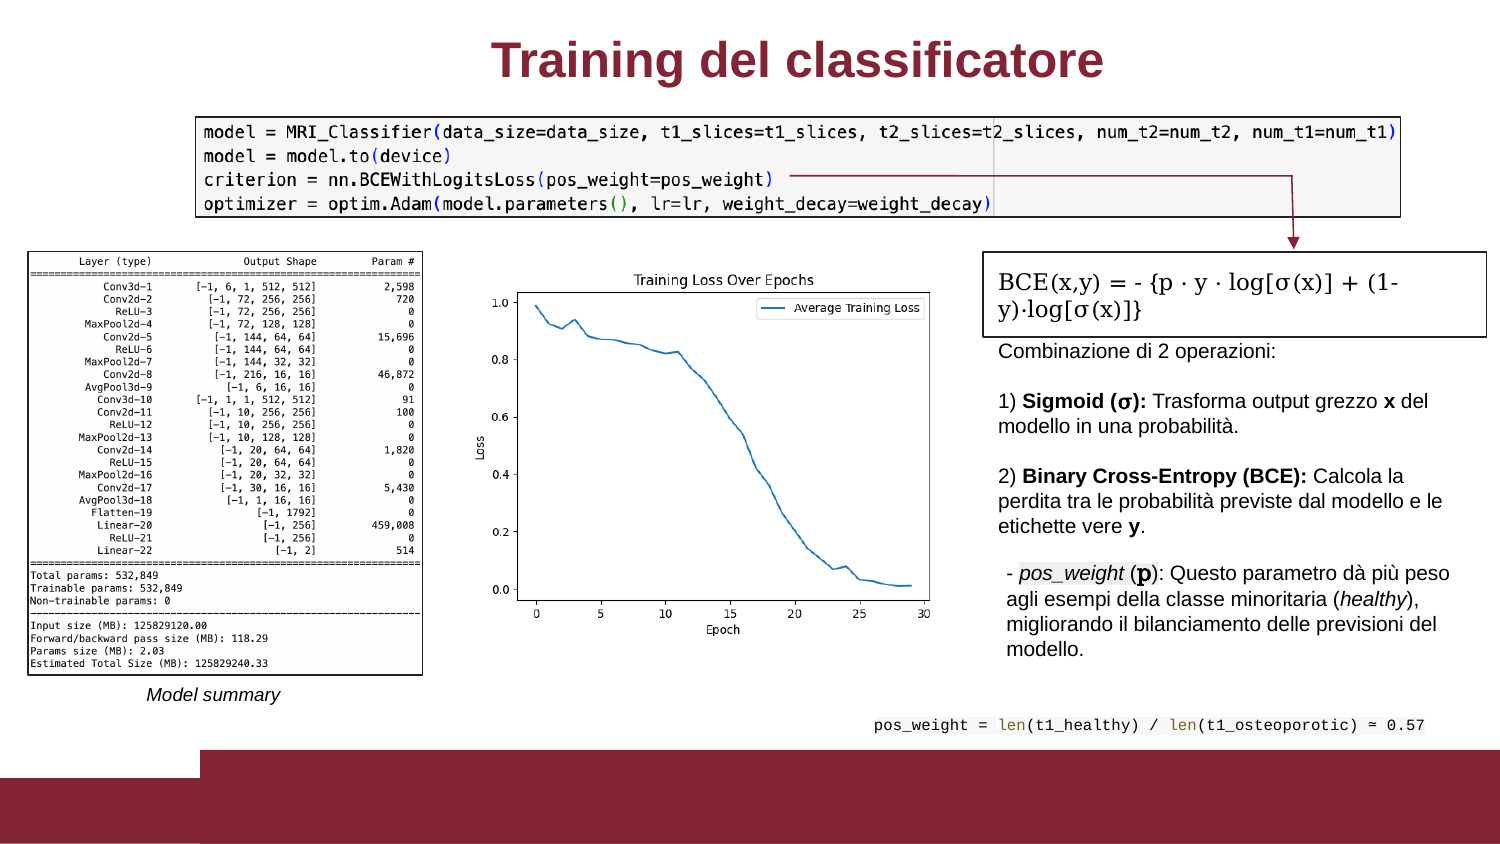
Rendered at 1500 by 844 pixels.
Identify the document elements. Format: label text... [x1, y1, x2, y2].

picture [28, 251, 422, 675]
text_box BCE(x,y) = - {p ⋅ y ⋅ log[σ(x)] + (1-y)⋅log[σ(x)]} [983, 251, 1487, 337]
title Training del classificatore [178, 19, 1419, 82]
text_box Combinazione di 2 operazioni: 1) Sigmoid (σ): Trasforma output grezzo x del modello in una probabilità. 2) Binary Cross-Entropy (BCE): Calcola la perdita tra le probabilità previste dal modello e le etichette vere y. [983, 337, 1487, 547]
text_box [1291, 175, 1295, 250]
picture [465, 265, 939, 644]
text_box Model summary [131, 684, 319, 715]
text_box - pos_weight (p): Questo parametro dà più peso agli esempi della classe minoritaria (healthy), migliorando il bilanciamento delle previsioni del modello. [991, 542, 1495, 674]
picture [196, 117, 1401, 217]
text_box pos_weight = len(t1_healthy) / len(t1_osteoporotic) ≃ 0.57 [859, 693, 1495, 740]
